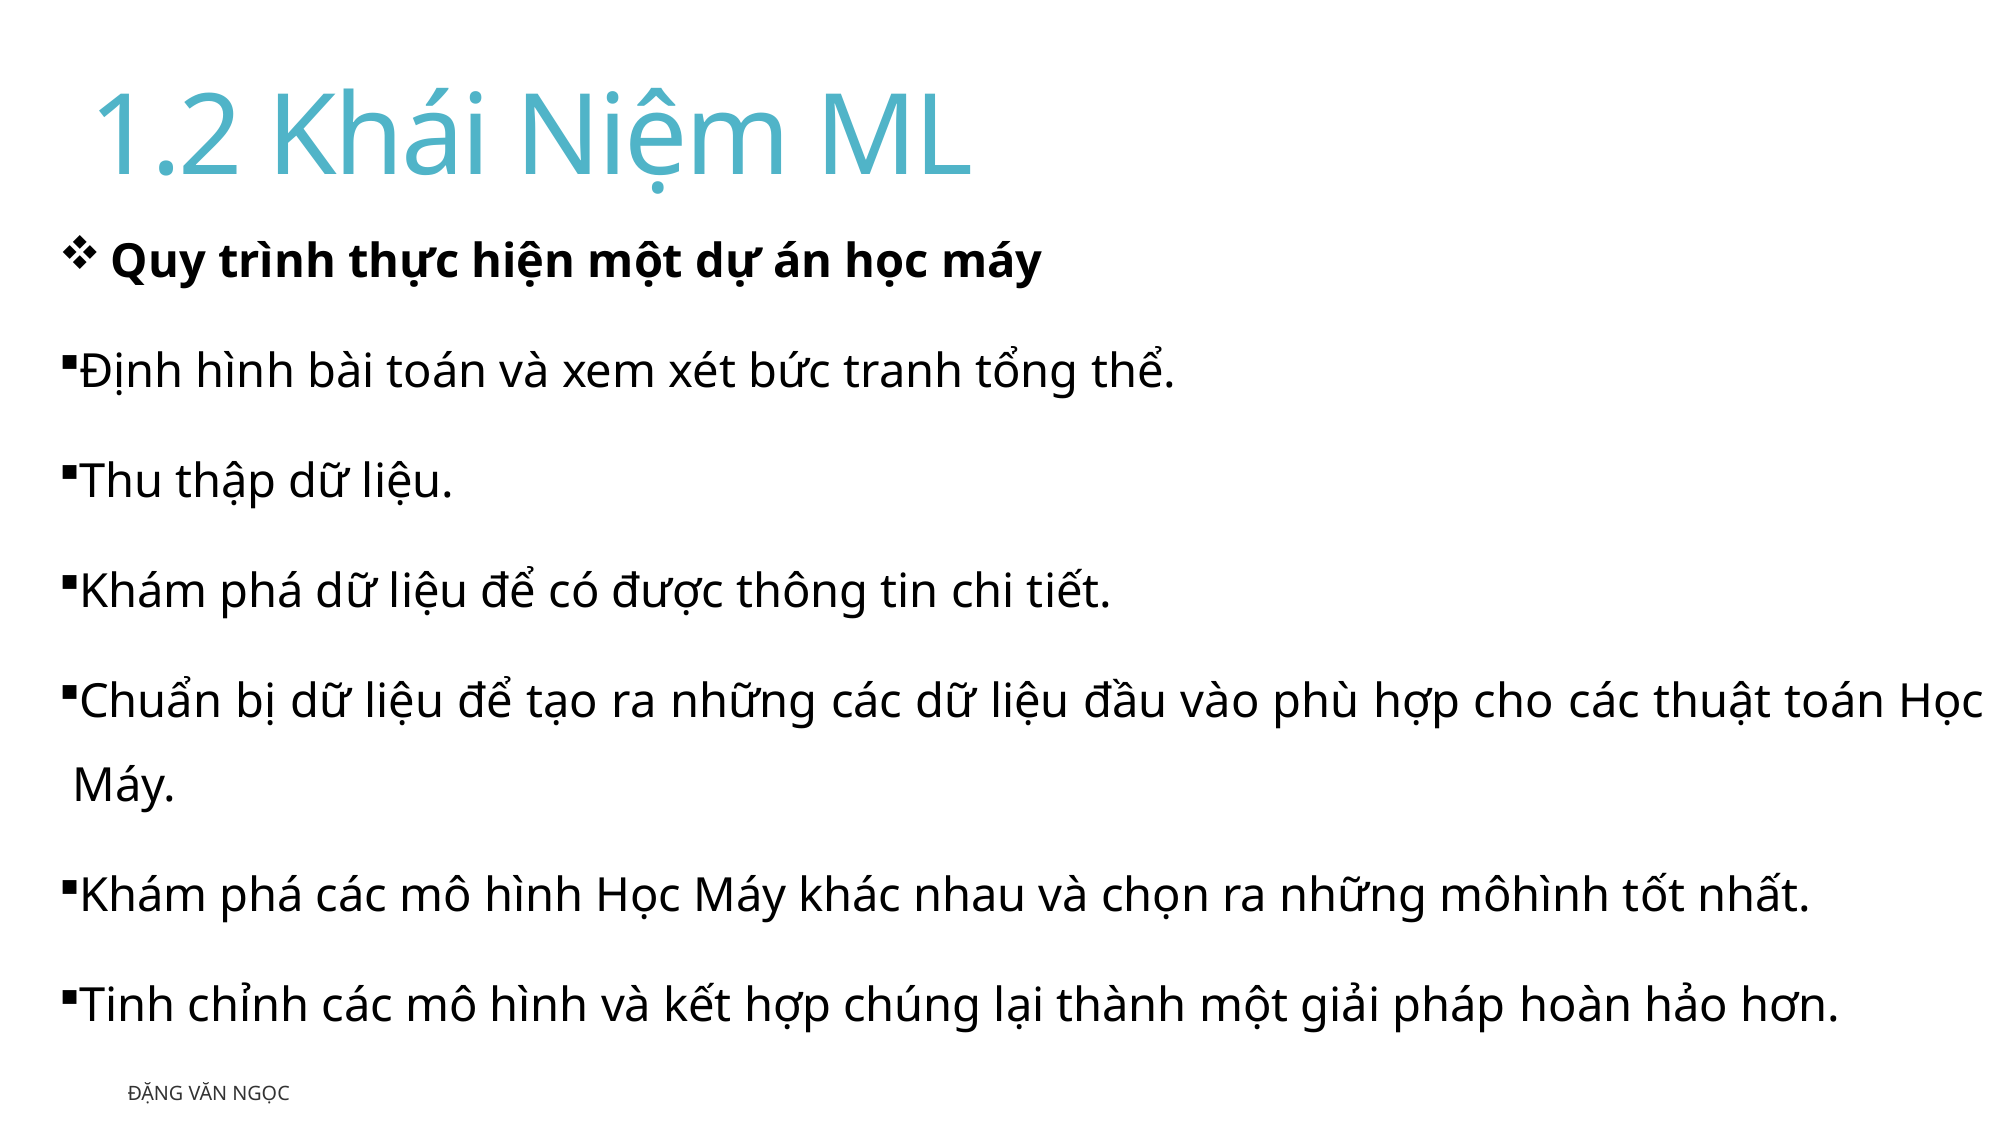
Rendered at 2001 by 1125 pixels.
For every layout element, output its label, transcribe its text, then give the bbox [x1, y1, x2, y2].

footer Đặng Văn Ngọc [112, 1075, 938, 1113]
title 1.2 Khái Niệm ML [74, 3, 1842, 194]
list Quy trình thực hiện một dự án học máy Định hình bài toán và xem xét bức tranh tổng thể. Thu thập dữ liệu. Khám phá dữ liệu để có được thông tin chi tiết. Chuẩn bị dữ liệu để tạo ra những các dữ liệu đầu vào phù hợp cho các thuật toán Học Máy. Khám phá các mô hình Học Máy khác nhau và chọn ra những môhình tốt nhất. Tinh chỉnh các mô hình và kết hợp chúng lại thành một giải pháp hoàn hảo hơn. [43, 194, 2000, 1044]
